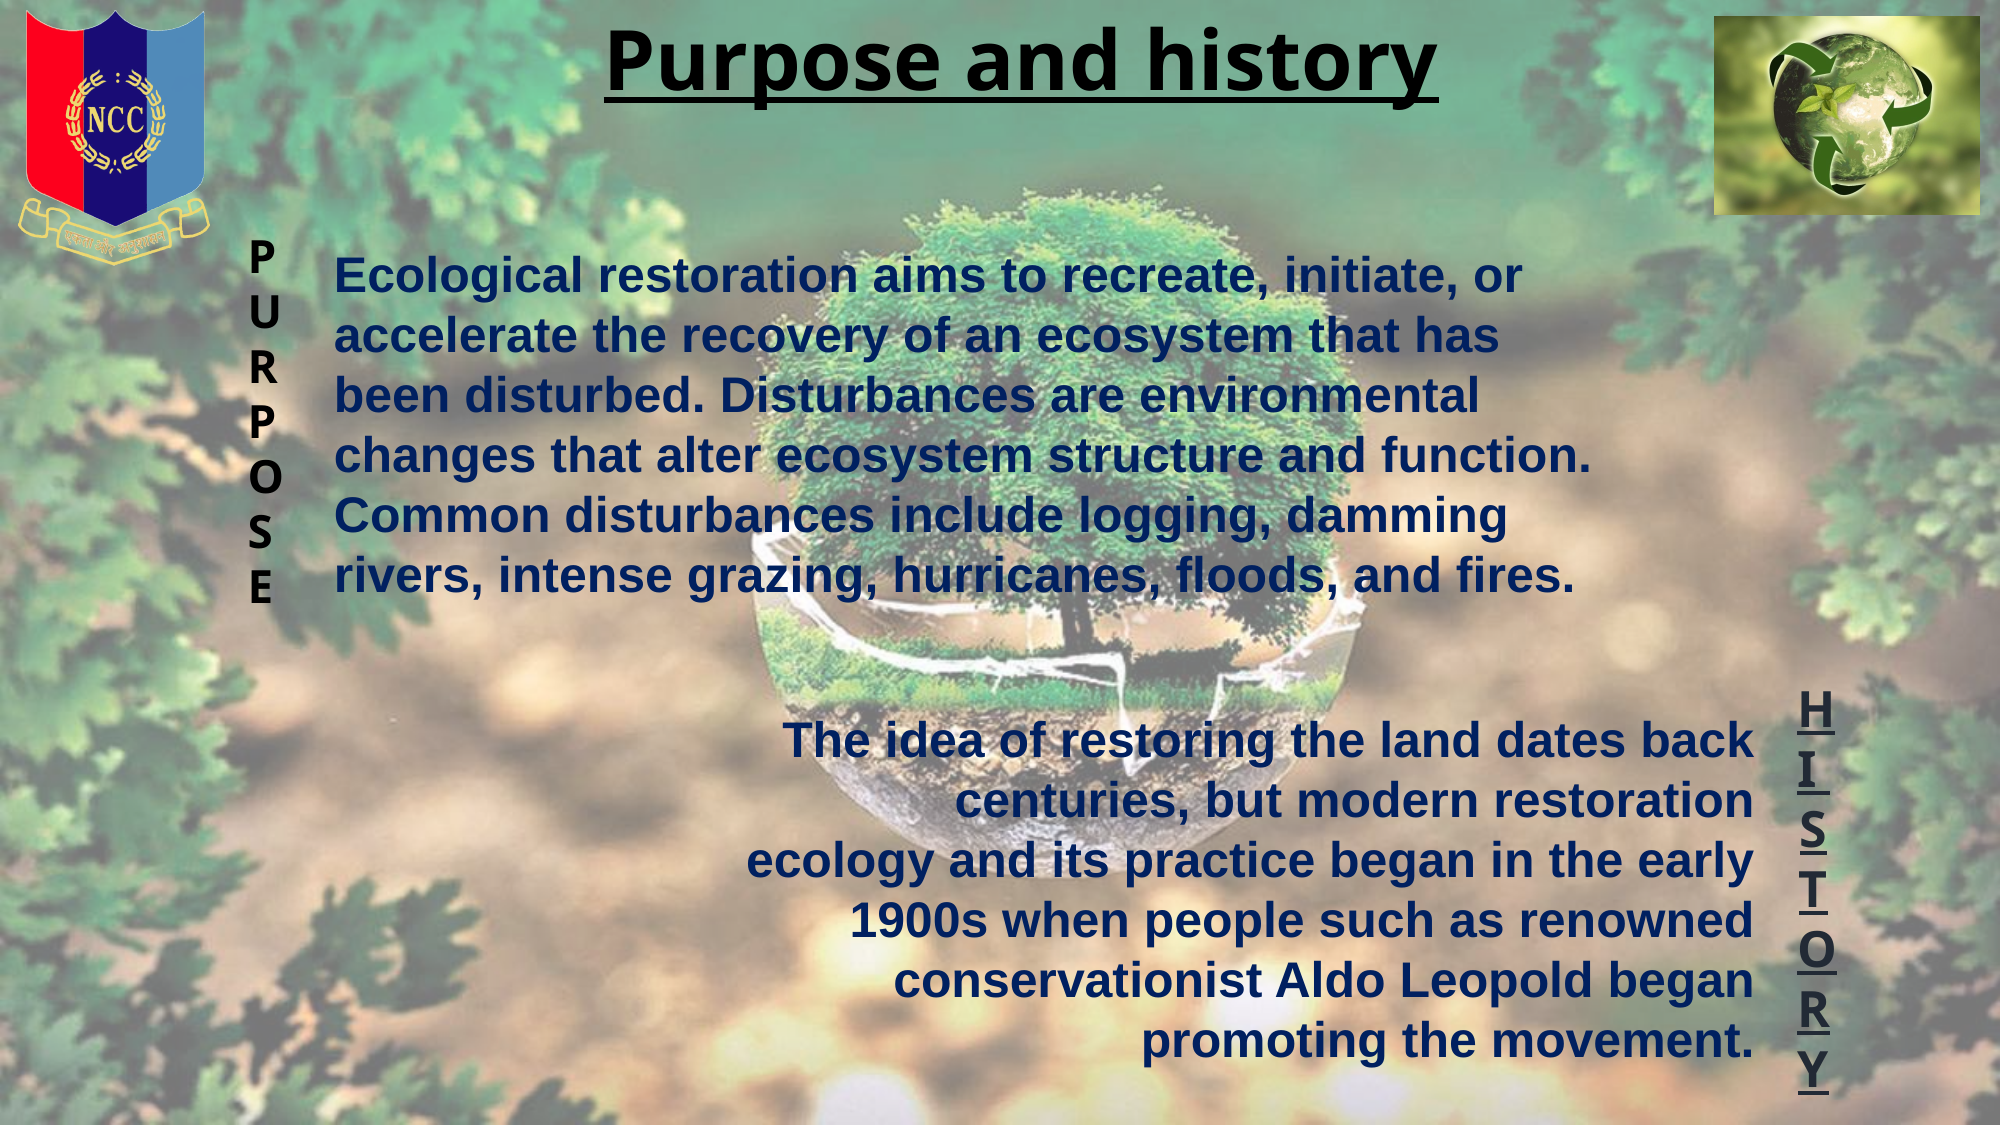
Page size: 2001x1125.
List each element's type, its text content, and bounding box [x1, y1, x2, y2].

picture [18, 0, 210, 273]
text_box Ecological restoration aims to recreate, initiate, or accelerate the recovery of an ecosystem that has been disturbed. Disturbances are environmental changes that alter ecosystem structure and function. Common disturbances include logging, damming rivers, intense grazing, hurricanes, floods, and fires. [320, 235, 1612, 610]
text_box Purpose and history [539, 0, 1504, 115]
text_box P UR P O S E [232, 220, 320, 620]
text_box H I S T O R Y [1782, 670, 1845, 1105]
text_box The idea of restoring the land dates back centuries, but modern restoration ecology and its practice began in the early 1900s when people such as renowned conservationist Aldo Leopold began promoting the movement. [721, 700, 1770, 1076]
picture [1714, 16, 1980, 215]
